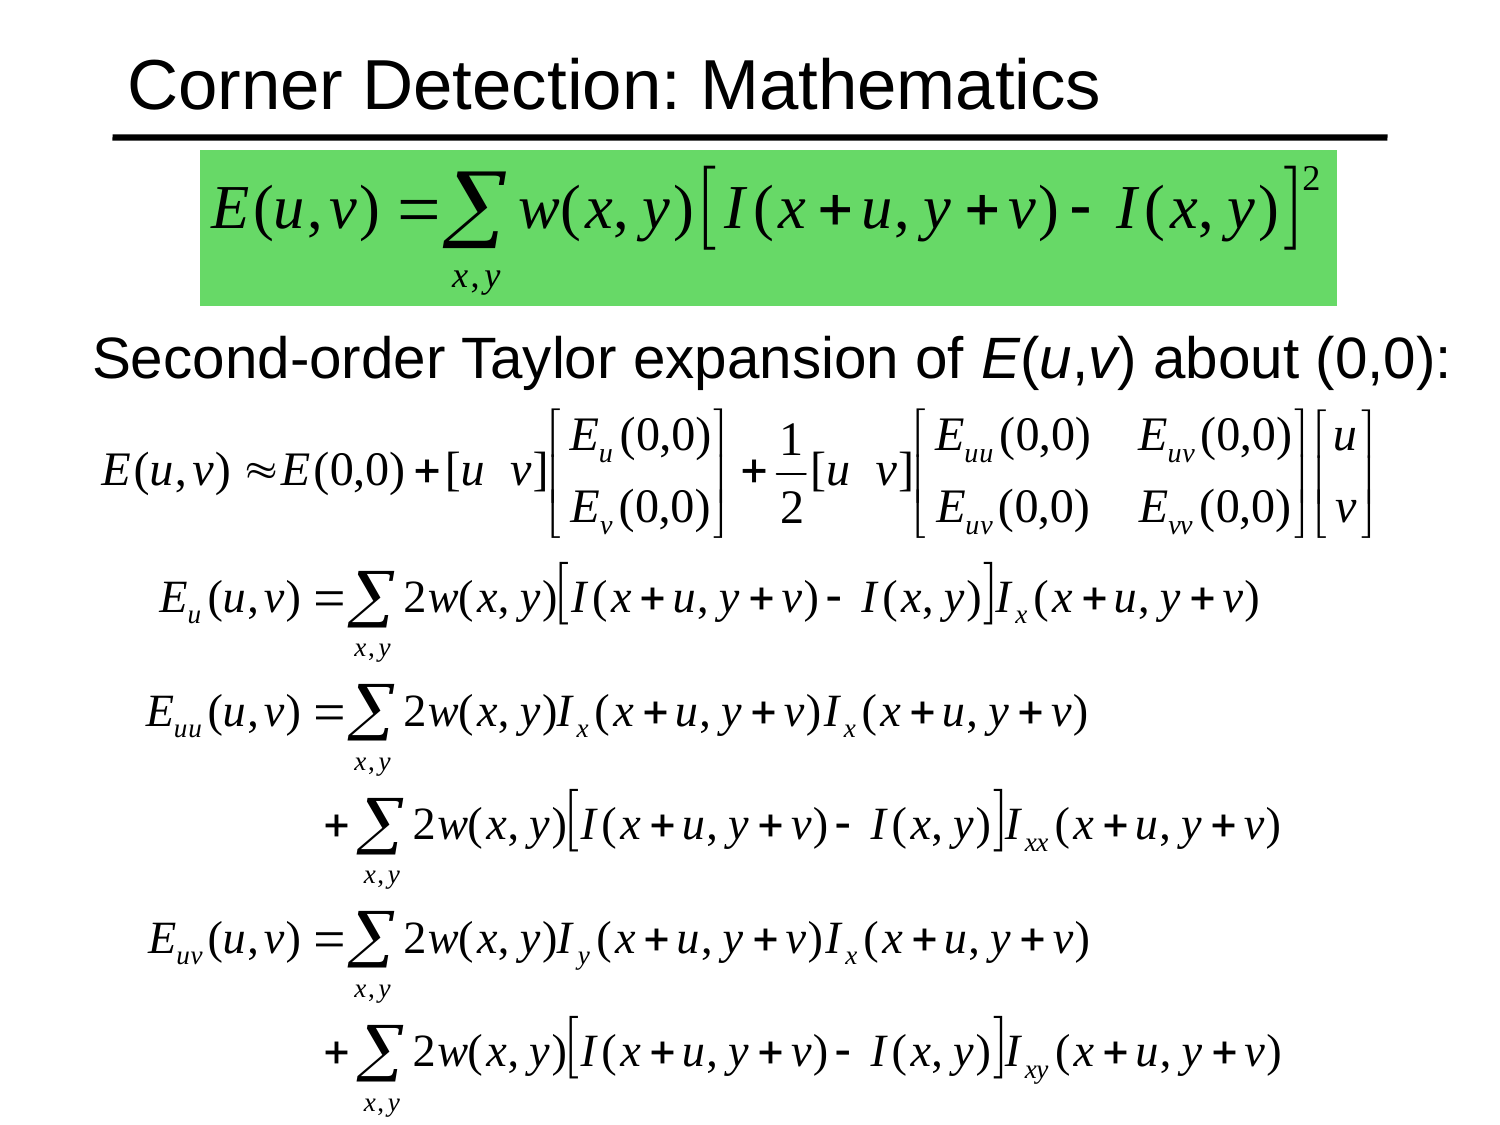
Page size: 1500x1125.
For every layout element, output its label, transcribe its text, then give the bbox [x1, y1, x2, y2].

title Corner Detection: Mathematics [112, 12, 1388, 150]
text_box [137, 561, 1292, 1125]
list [92, 397, 1388, 551]
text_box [199, 149, 1338, 307]
text_box Second-order Taylor expansion of E(u,v) about (0,0): [77, 312, 1468, 398]
